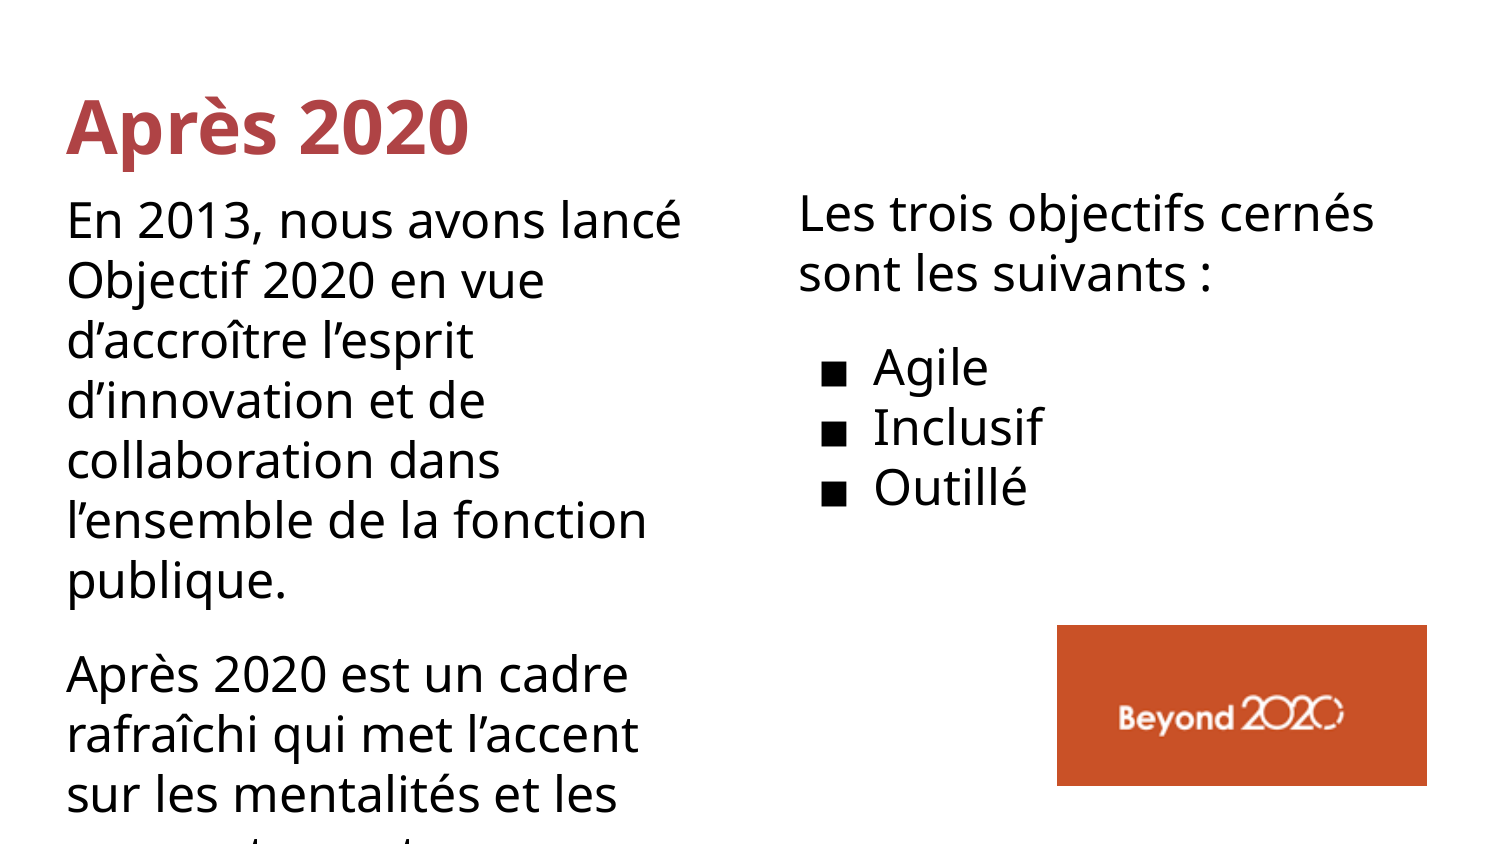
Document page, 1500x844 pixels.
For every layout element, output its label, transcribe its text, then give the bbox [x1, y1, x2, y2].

text_box Les trois objectifs cernés sont les suivants : Agile Inclusif Outillé [783, 167, 1427, 728]
list En 2013, nous avons lancé Objectif 2020 en vue d’accroître l’esprit d’innovation et de collaboration dans l’ensemble de la fonction publique. Après 2020 est un cadre rafraîchi qui met l’accent sur les mentalités et les comportements. [51, 174, 737, 735]
picture [1056, 625, 1427, 786]
title Après 2020 [51, 64, 1449, 167]
